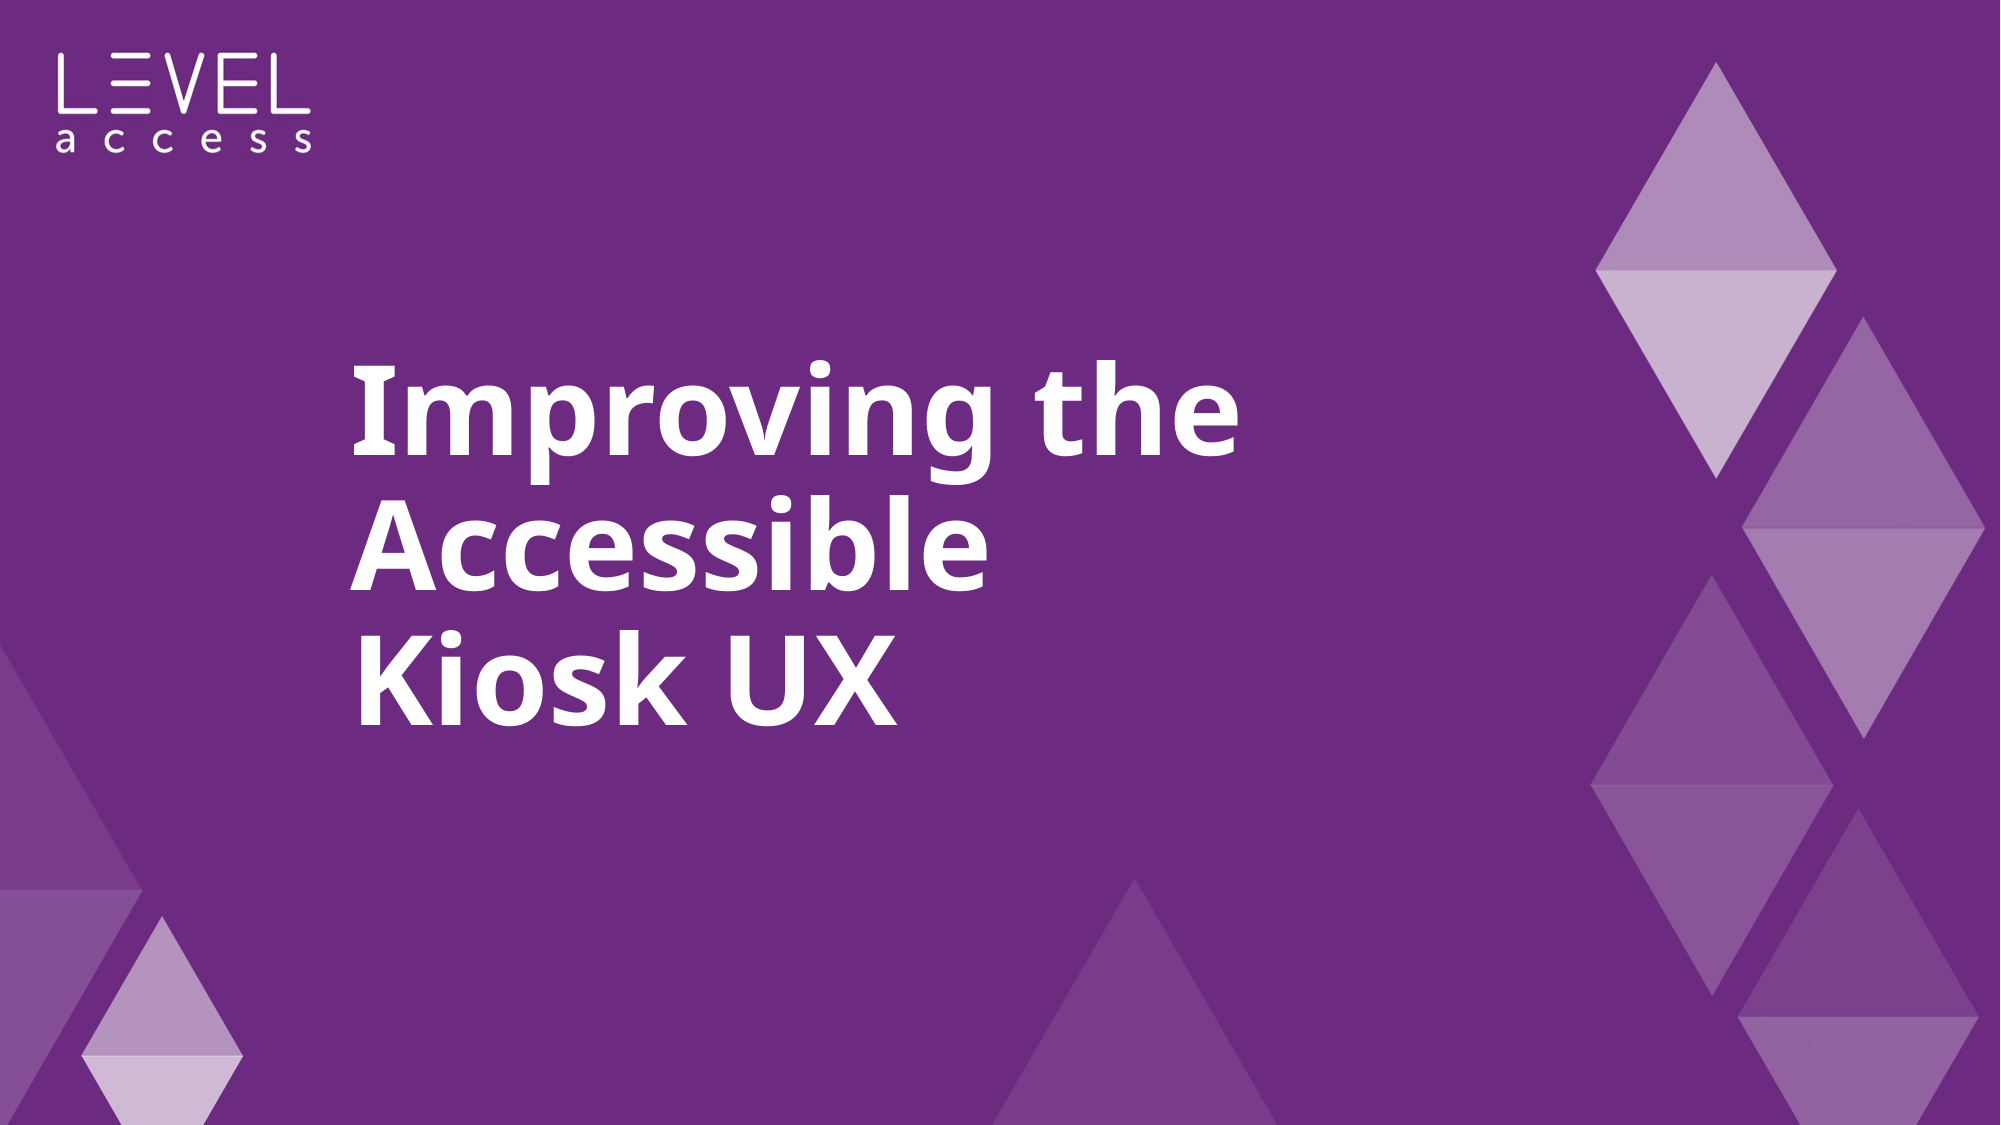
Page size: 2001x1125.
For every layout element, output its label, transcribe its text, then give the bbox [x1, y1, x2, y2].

picture [0, 0, 2001, 1125]
title Improving the Accessible Kiosk UX [335, 268, 1362, 760]
